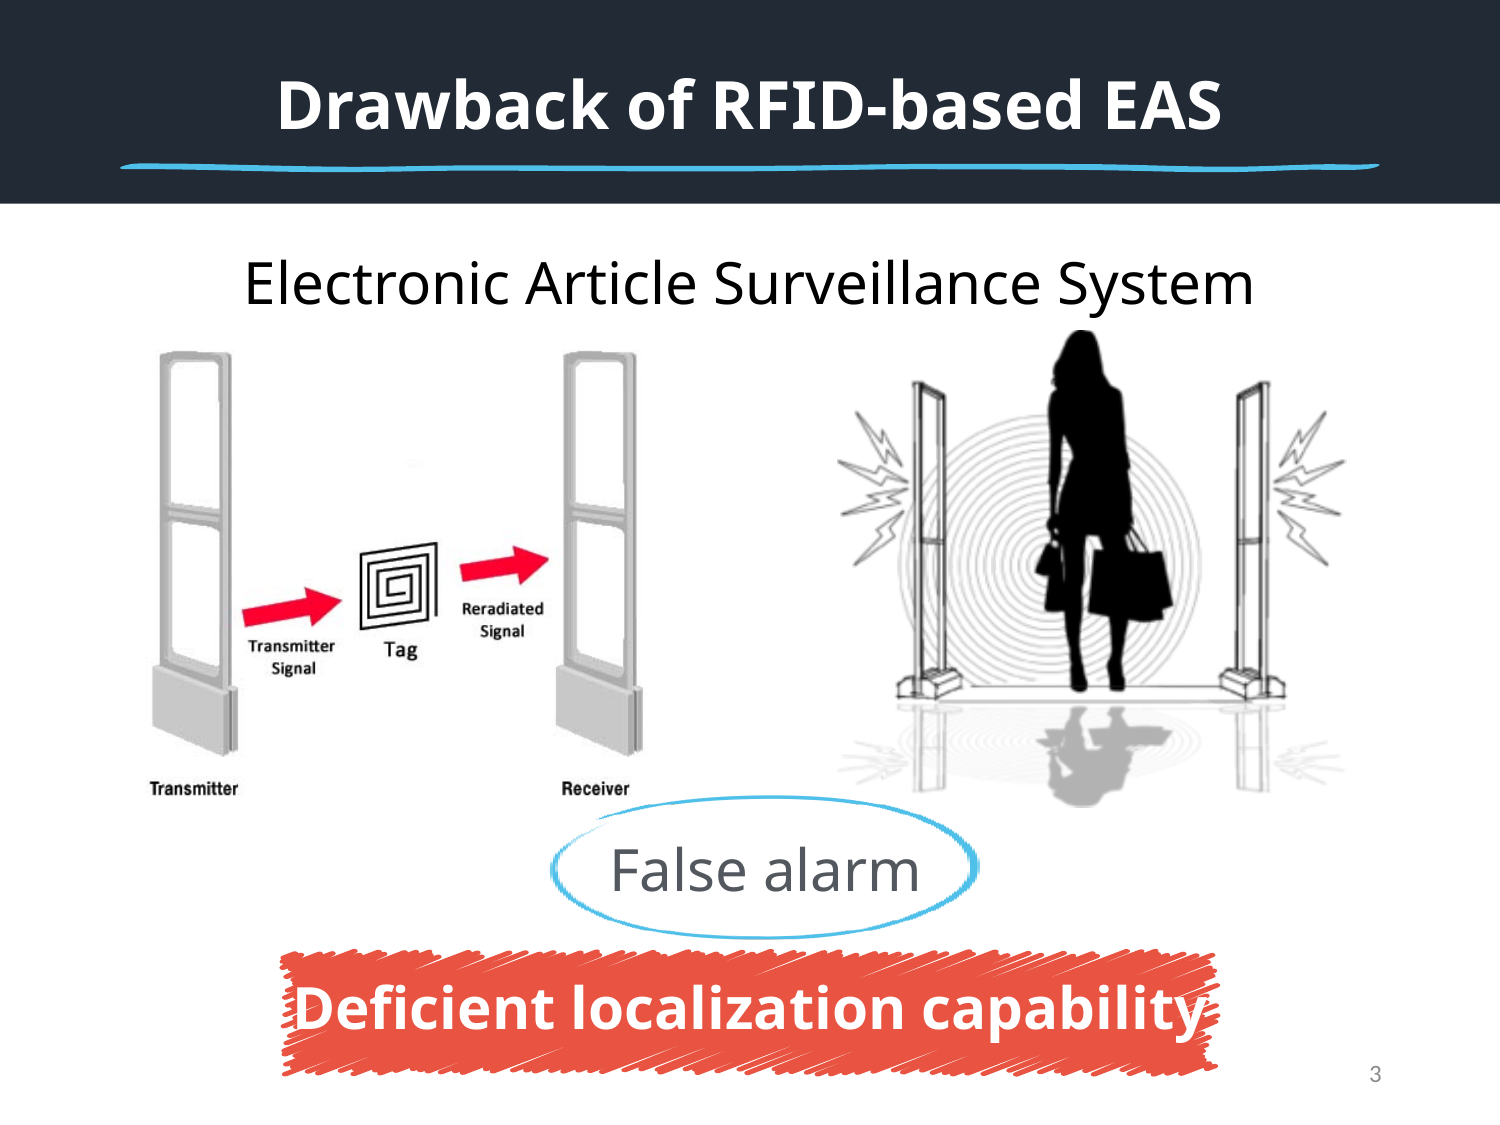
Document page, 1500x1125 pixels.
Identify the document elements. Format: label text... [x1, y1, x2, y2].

text_box [0, 0, 1500, 206]
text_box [279, 948, 1221, 1077]
text_box Electronic Article Surveillance System [195, 239, 1305, 322]
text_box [548, 795, 983, 941]
title Drawback of RFID-based EAS [120, 41, 1380, 165]
text_box [120, 165, 1380, 173]
picture [145, 329, 648, 800]
picture [837, 330, 1347, 809]
slide_number 3 [1059, 1042, 1397, 1103]
